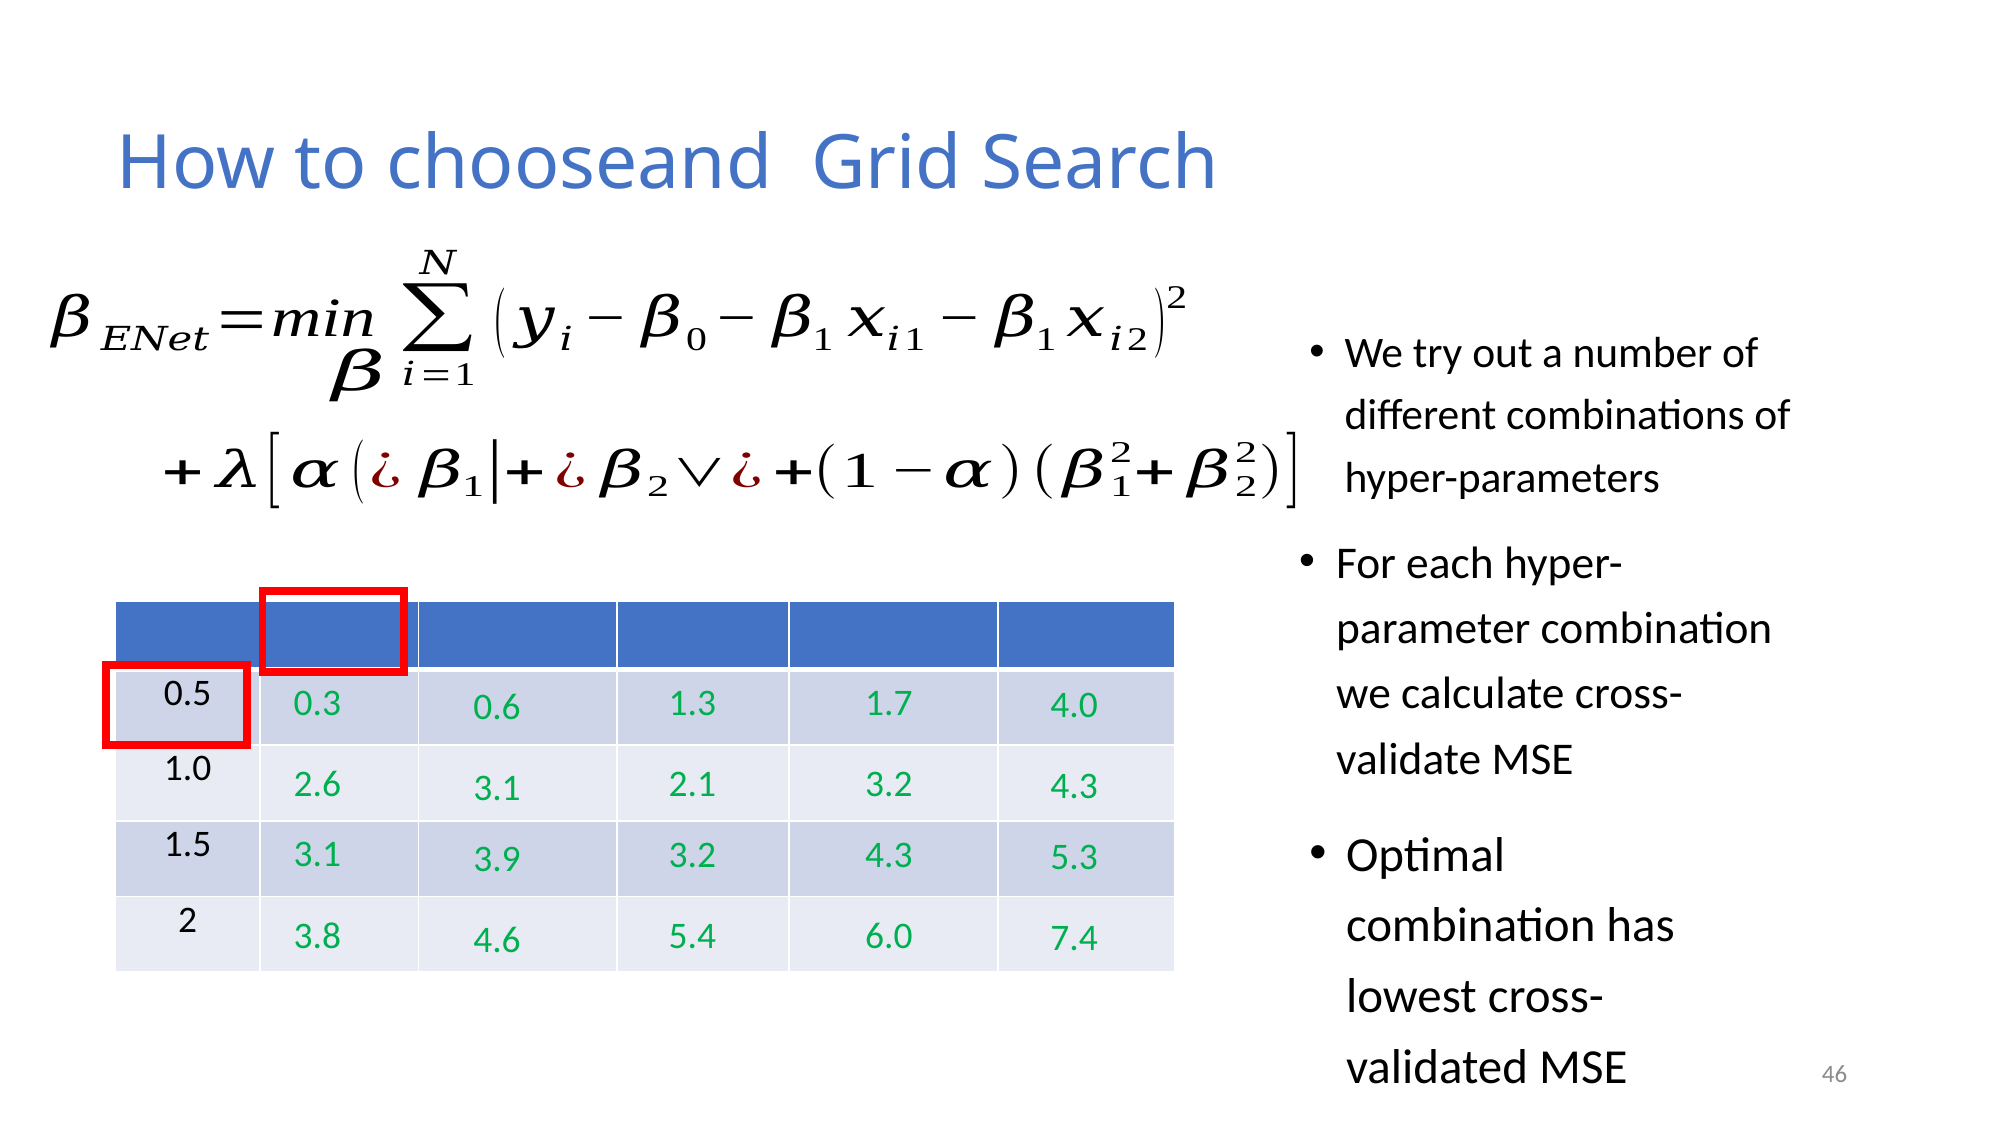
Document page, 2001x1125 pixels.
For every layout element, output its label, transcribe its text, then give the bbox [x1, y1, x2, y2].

text_box 3.2 [653, 822, 731, 883]
text_box 3.2 [850, 751, 928, 812]
text_box 7.4 [1035, 905, 1113, 966]
text_box 0.3 [278, 676, 356, 731]
text_box 4.3 [1035, 753, 1113, 814]
text_box Optimal combination has lowest cross-validated MSE [1294, 803, 1778, 1103]
text_box 1.7 [850, 670, 928, 731]
text_box 3.8 [278, 903, 356, 964]
text_box 5.4 [653, 903, 731, 964]
text_box 4.6 [458, 907, 536, 968]
text_box [259, 587, 408, 676]
text_box 5.3 [1035, 825, 1113, 885]
text_box 3.1 [278, 821, 356, 881]
text_box 2.6 [278, 751, 356, 812]
text_box 3.1 [458, 755, 536, 816]
text_box 6.0 [850, 903, 928, 964]
text_box 4.0 [1035, 673, 1113, 733]
text_box For each hyper-parameter combination we calculate cross-validate MSE [1284, 514, 1816, 832]
text_box 2.1 [653, 751, 731, 812]
slide_number 46 [1778, 1042, 1863, 1103]
text_box [102, 661, 251, 749]
text_box 1.3 [653, 670, 731, 731]
text_box 4.3 [850, 822, 928, 883]
text_box 3.9 [458, 826, 536, 887]
text_box 0.6 [458, 674, 536, 735]
list We try out a number of different combinations of hyper-parameters [1294, 305, 1816, 513]
